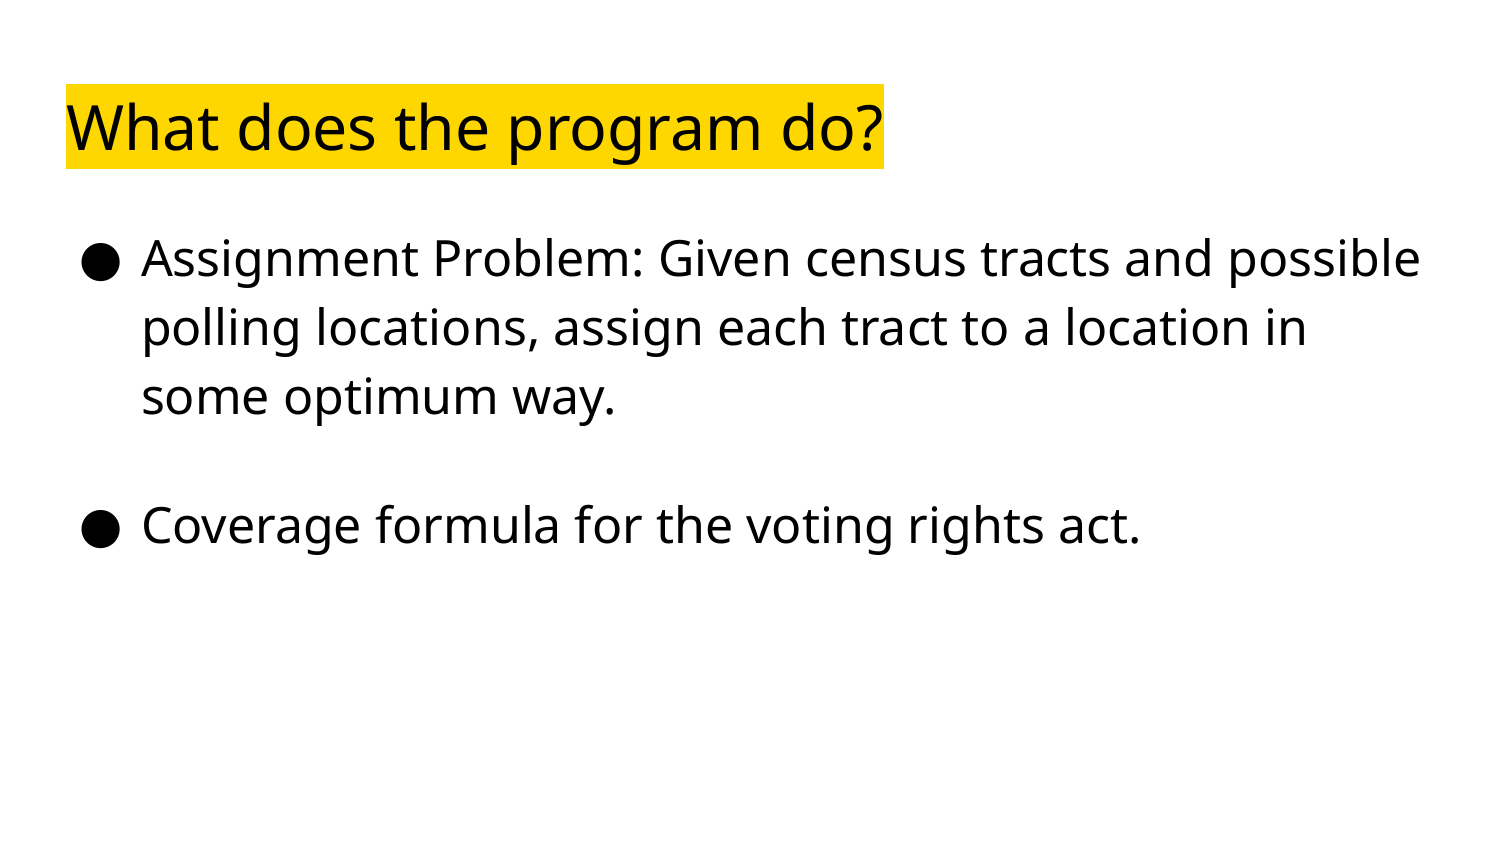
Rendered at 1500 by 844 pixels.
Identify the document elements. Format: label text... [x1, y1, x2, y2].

title What does the program do? [51, 72, 1449, 167]
list Assignment Problem: Given census tracts and possible polling locations, assign each tract to a location in some optimum way. Coverage formula for the voting rights act. [51, 202, 1449, 750]
